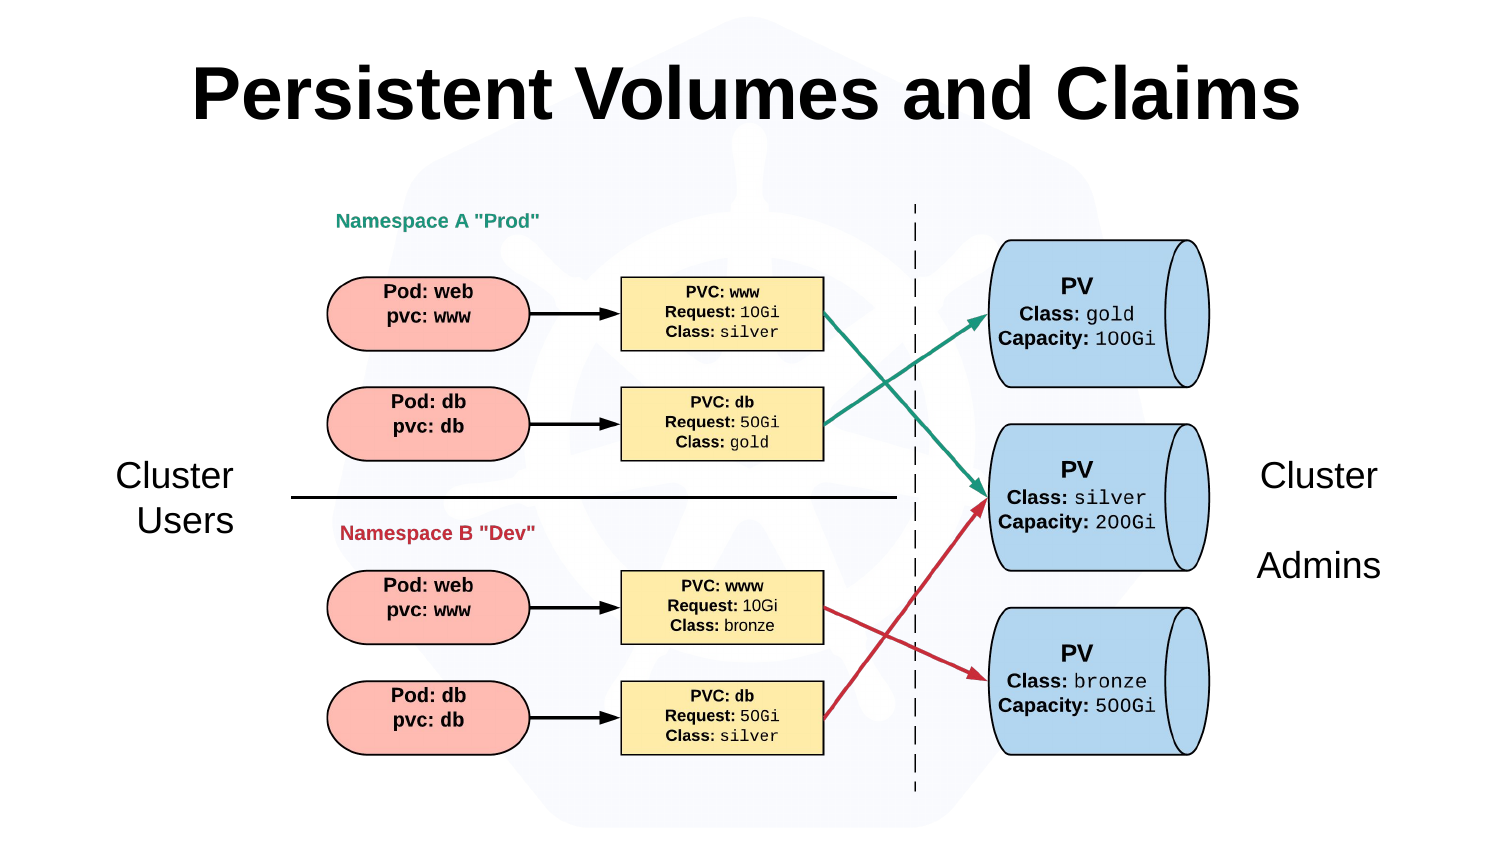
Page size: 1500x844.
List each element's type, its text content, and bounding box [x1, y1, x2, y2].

title Persistent Volumes and Claims [189, 42, 322, 186]
picture [254, 0, 1246, 844]
text_box Cluster Admins [1254, 448, 1384, 586]
text_box Cluster Users [113, 448, 237, 541]
title Persistent Volumes and Claims [1176, 42, 1308, 186]
